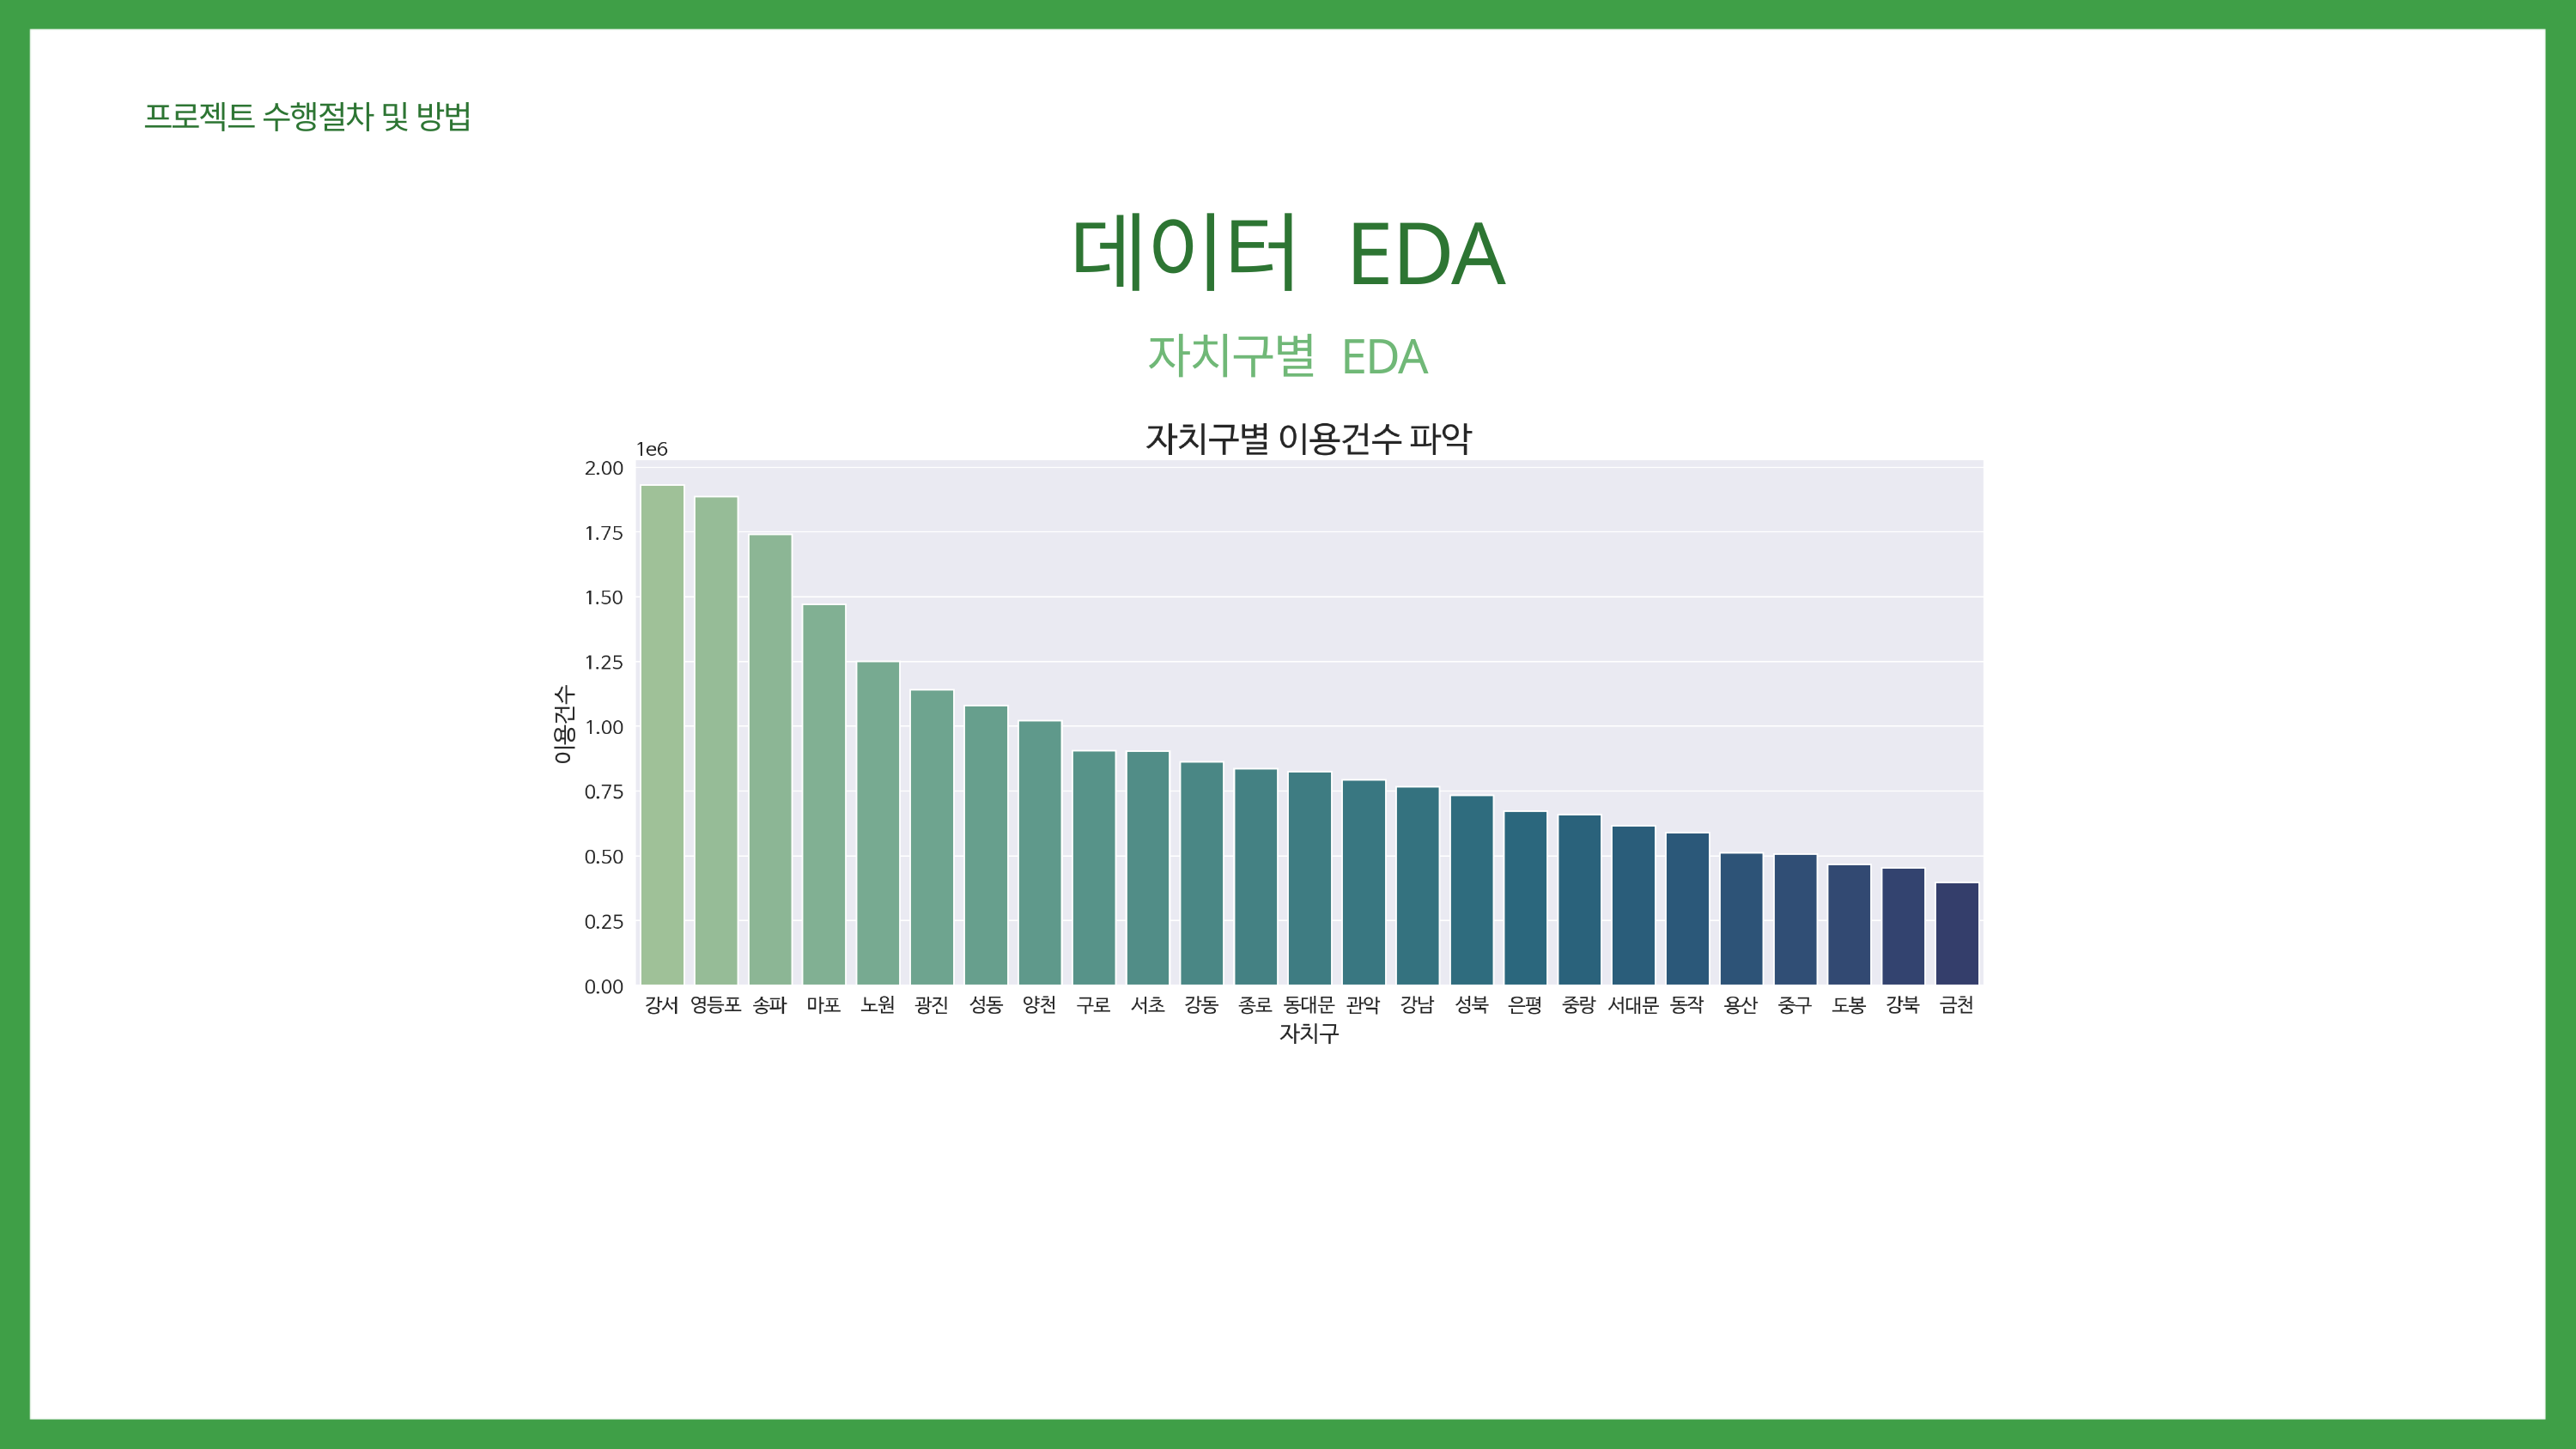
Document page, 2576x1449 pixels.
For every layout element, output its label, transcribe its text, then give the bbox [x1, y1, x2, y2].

text_box 데이터 EDA [499, 192, 2077, 355]
text_box 자치구별 EDA [772, 319, 1803, 390]
text_box 프로젝트 수행절차 및 방법 [131, 90, 796, 149]
picture [0, 0, 2576, 1449]
